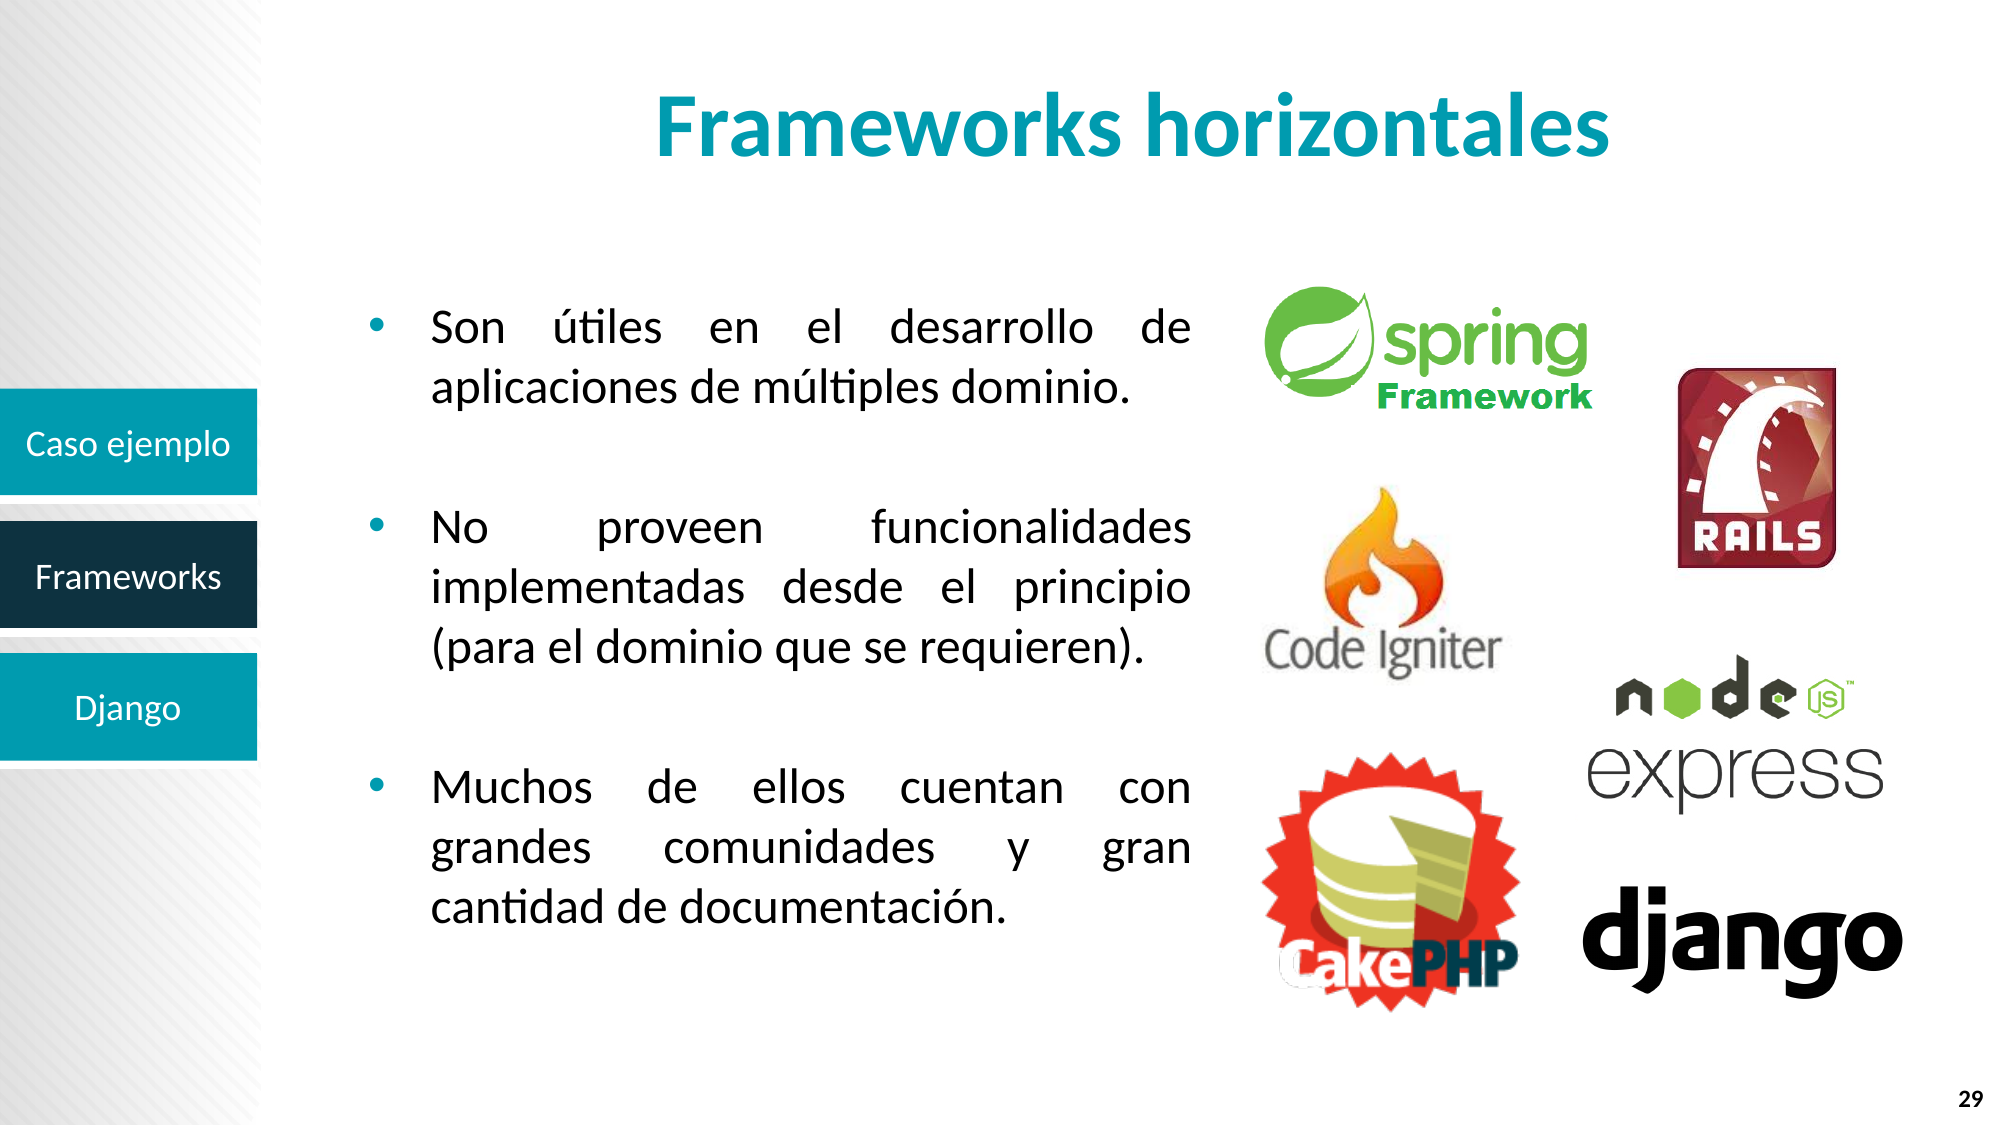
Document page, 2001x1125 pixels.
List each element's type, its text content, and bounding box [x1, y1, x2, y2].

list Son útiles en el desarrollo de aplicaciones de múltiples dominio. No proveen funcionalidades implementadas desde el principio (para el dominio que se requieren). Muchos de ellos cuentan con grandes comunidades y gran cantidad de documentación. [340, 231, 1208, 997]
title Frameworks horizontales [340, 36, 1927, 204]
picture [1250, 476, 1517, 692]
picture [1250, 742, 1532, 1025]
picture [1575, 646, 1893, 822]
text_box Django [0, 653, 257, 758]
picture [1659, 353, 1853, 584]
picture [1248, 253, 1609, 425]
slide_number 29 [1921, 1072, 2000, 1124]
picture [1575, 884, 1910, 1001]
